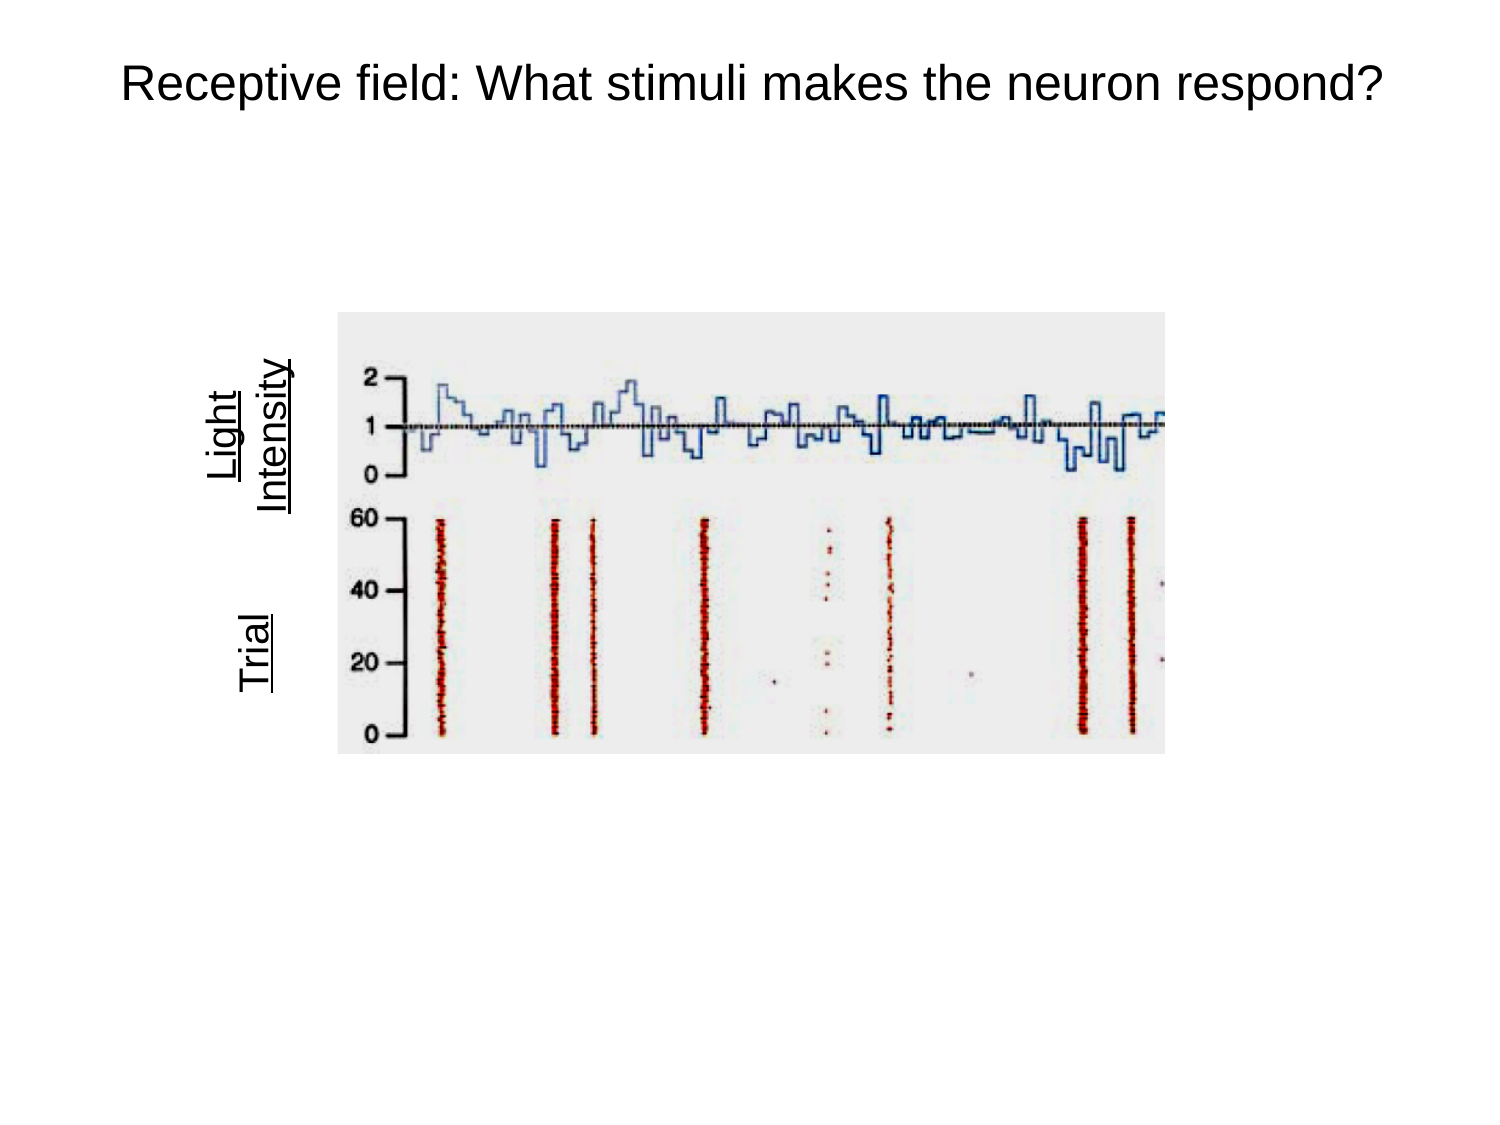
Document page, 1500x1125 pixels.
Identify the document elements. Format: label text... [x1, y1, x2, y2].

text_box Light Intensity [186, 343, 302, 530]
text_box Trial [219, 598, 284, 709]
text_box Receptive field: What stimuli makes the neuron respond? [105, 43, 1400, 119]
picture [337, 312, 1166, 755]
